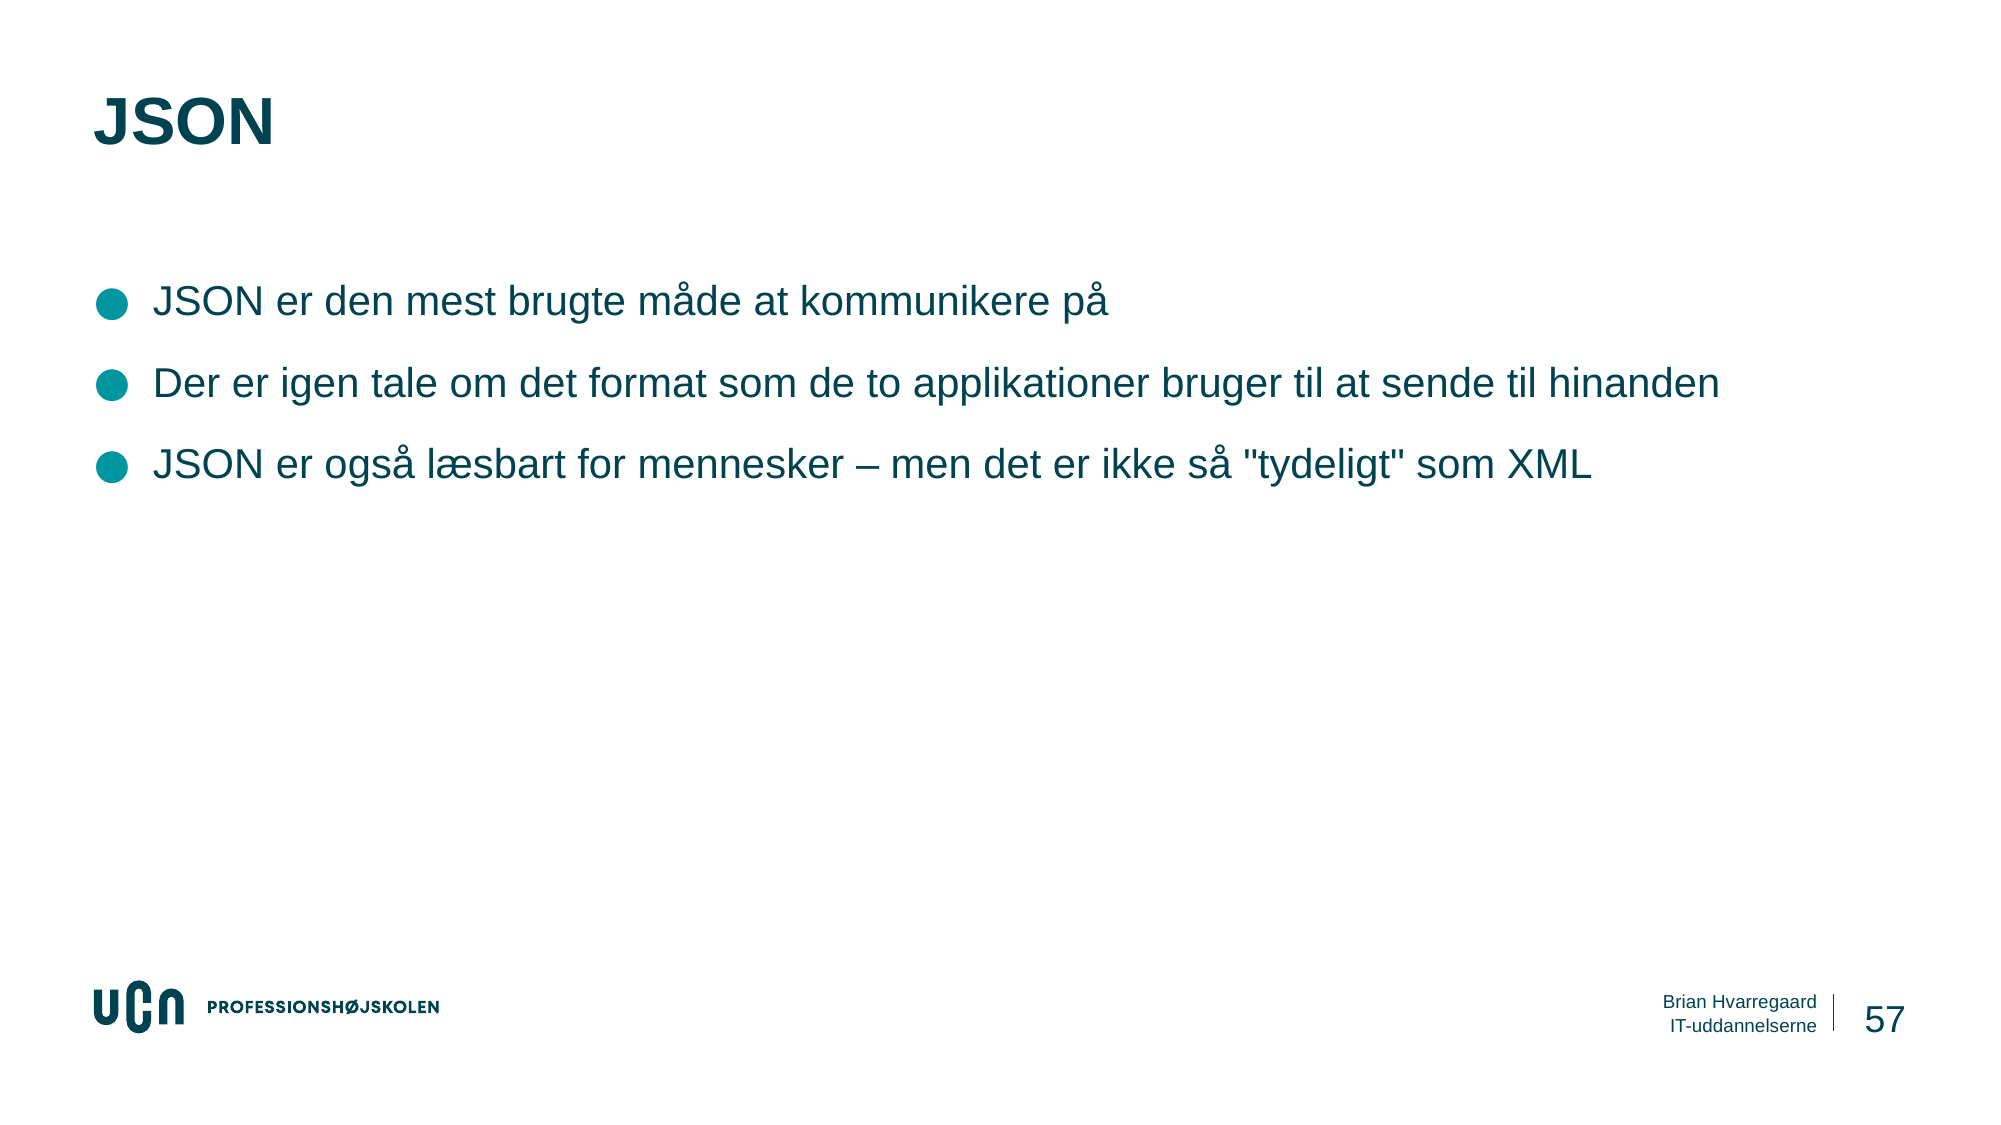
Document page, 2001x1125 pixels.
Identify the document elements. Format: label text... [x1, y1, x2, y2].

title JSON [93, 88, 1907, 238]
list JSON er den mest brugte måde at kommunikere på Der er igen tale om det format som de to applikationer bruger til at sende til hinanden JSON er også læsbart for mennesker – men det er ikke så "tydeligt" som XML [93, 272, 1907, 938]
slide_number 57 [1834, 955, 1907, 1041]
